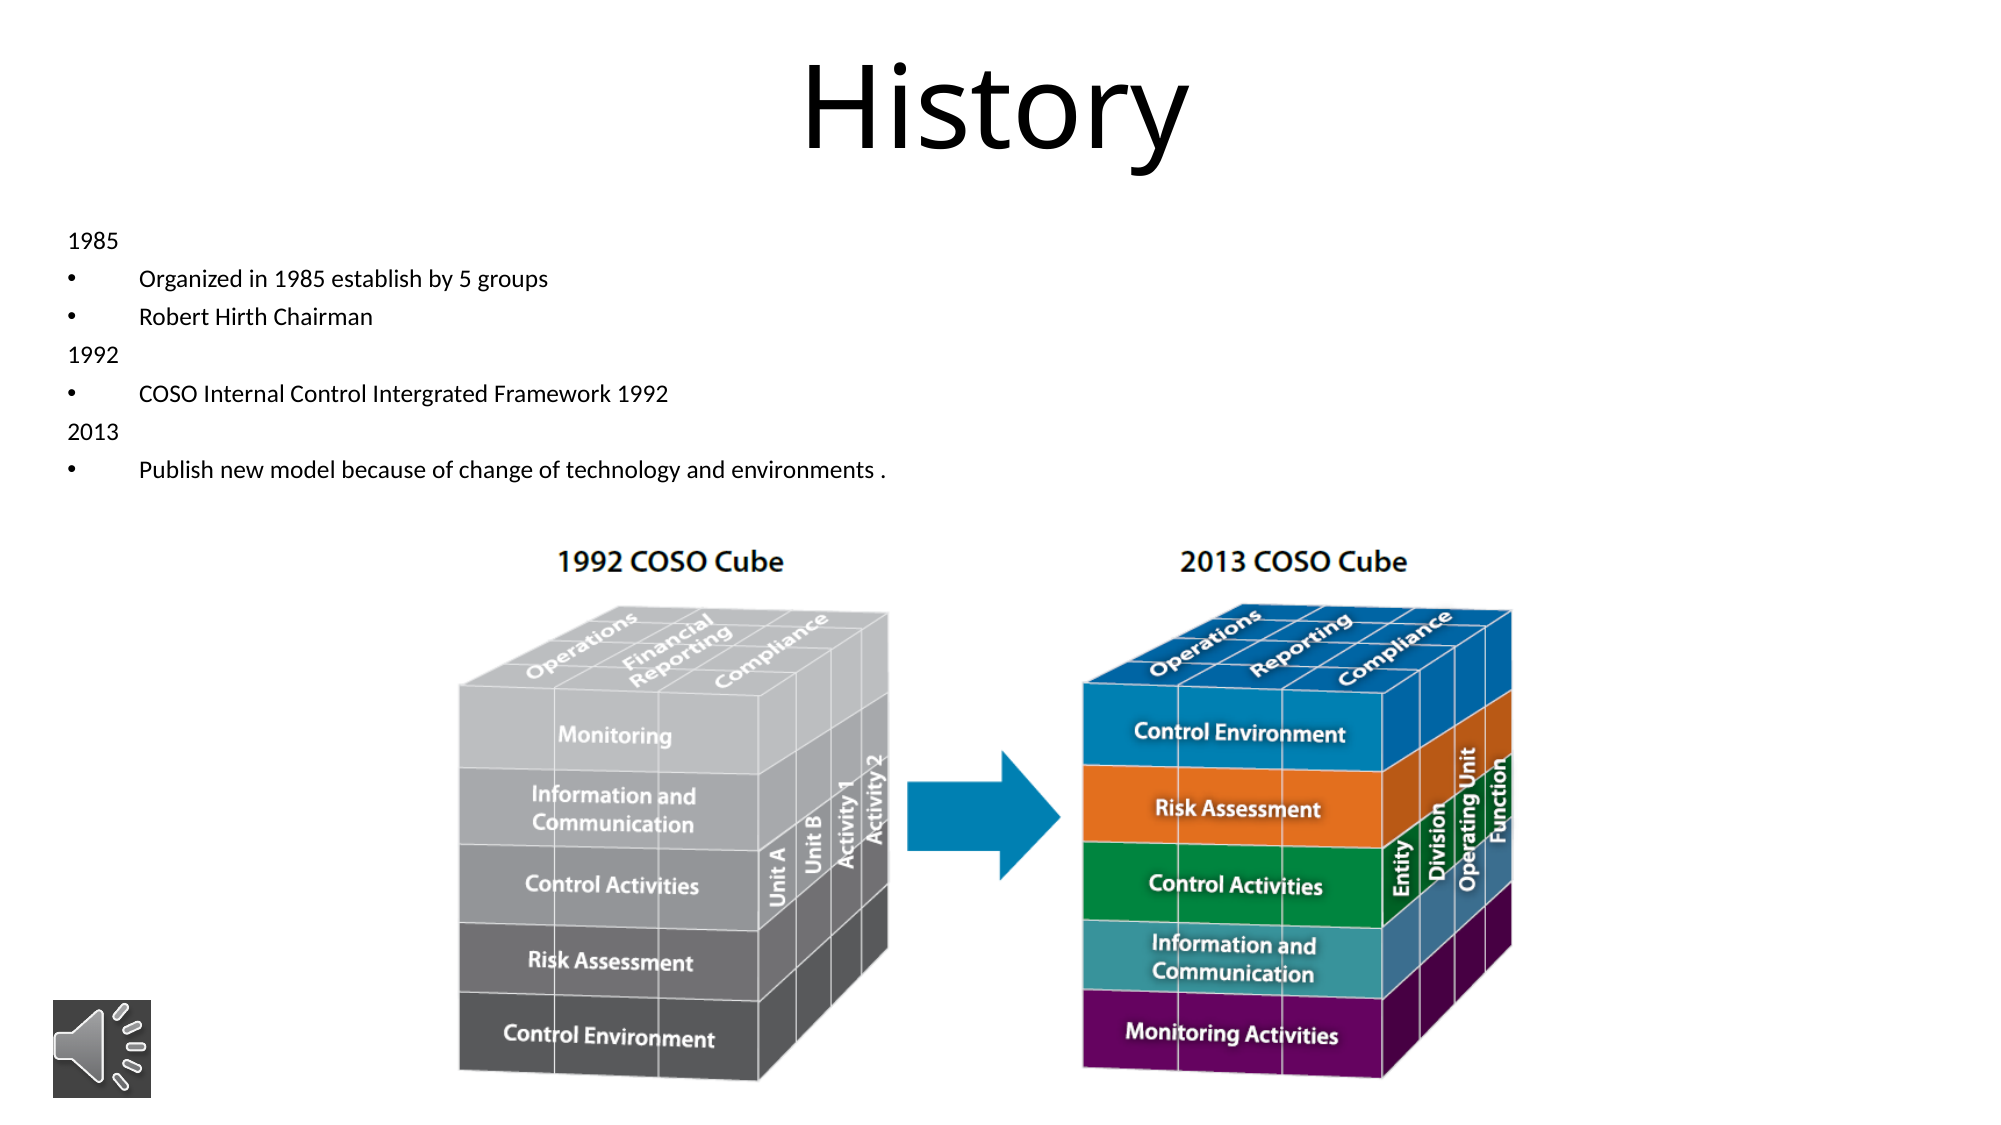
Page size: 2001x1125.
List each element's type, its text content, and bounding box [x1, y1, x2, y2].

subtitle 1985 Organized in 1985 establish by 5 groups Robert Hirth Chairman 1992 COSO Internal Control Intergrated Framework 1992 2013 Publish new model because of change of technology and environments . [52, 220, 1960, 492]
title History [244, 39, 1745, 182]
picture [432, 530, 1580, 1100]
picture [52, 999, 153, 1100]
